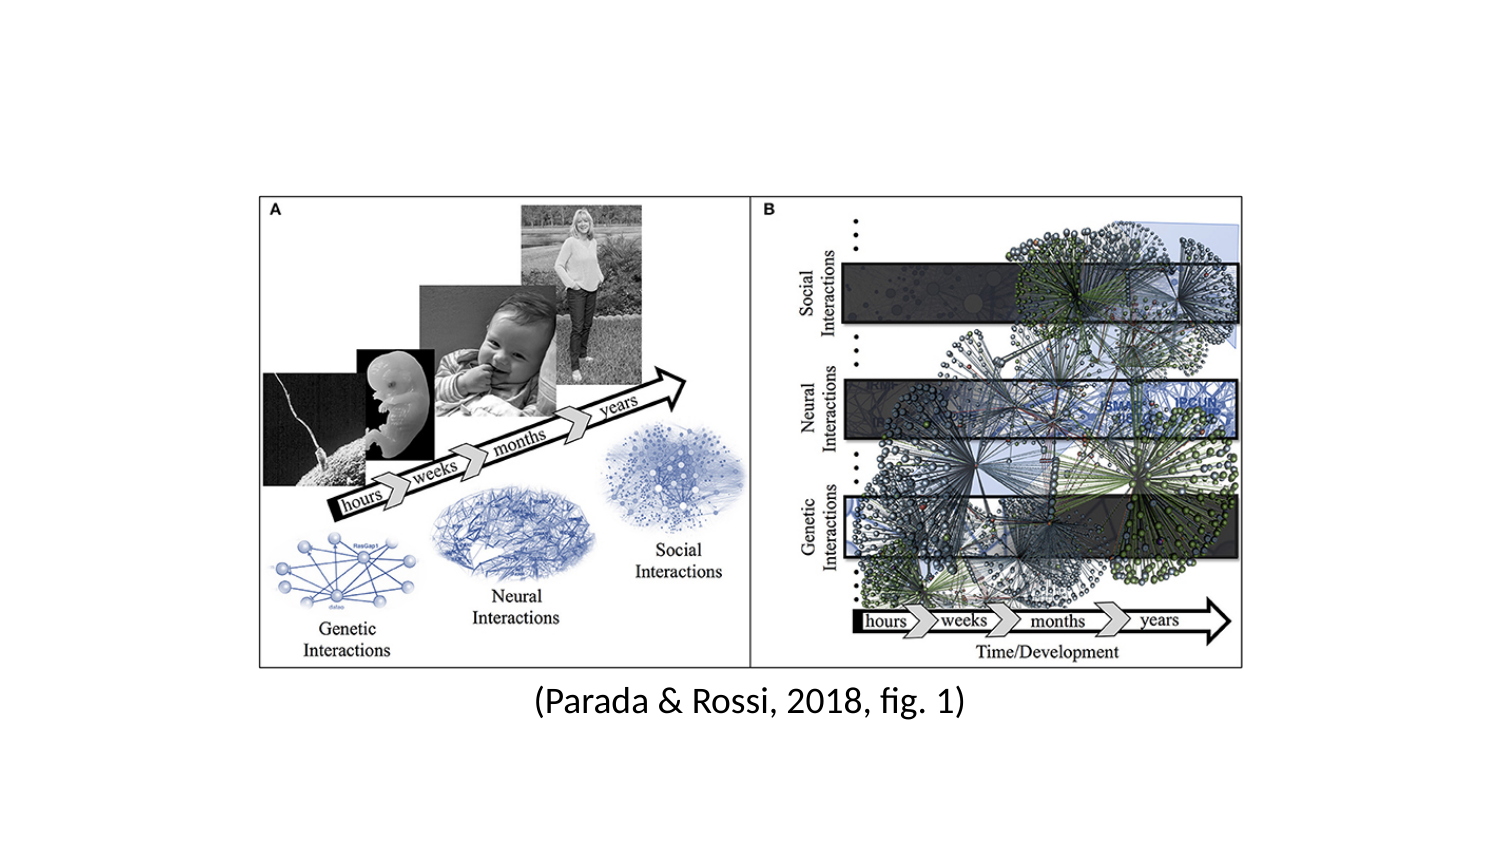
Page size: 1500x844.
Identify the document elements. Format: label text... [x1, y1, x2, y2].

text_box (Parada & Rossi, 2018, fig. 1) [74, 668, 1425, 753]
picture [257, 195, 1244, 669]
